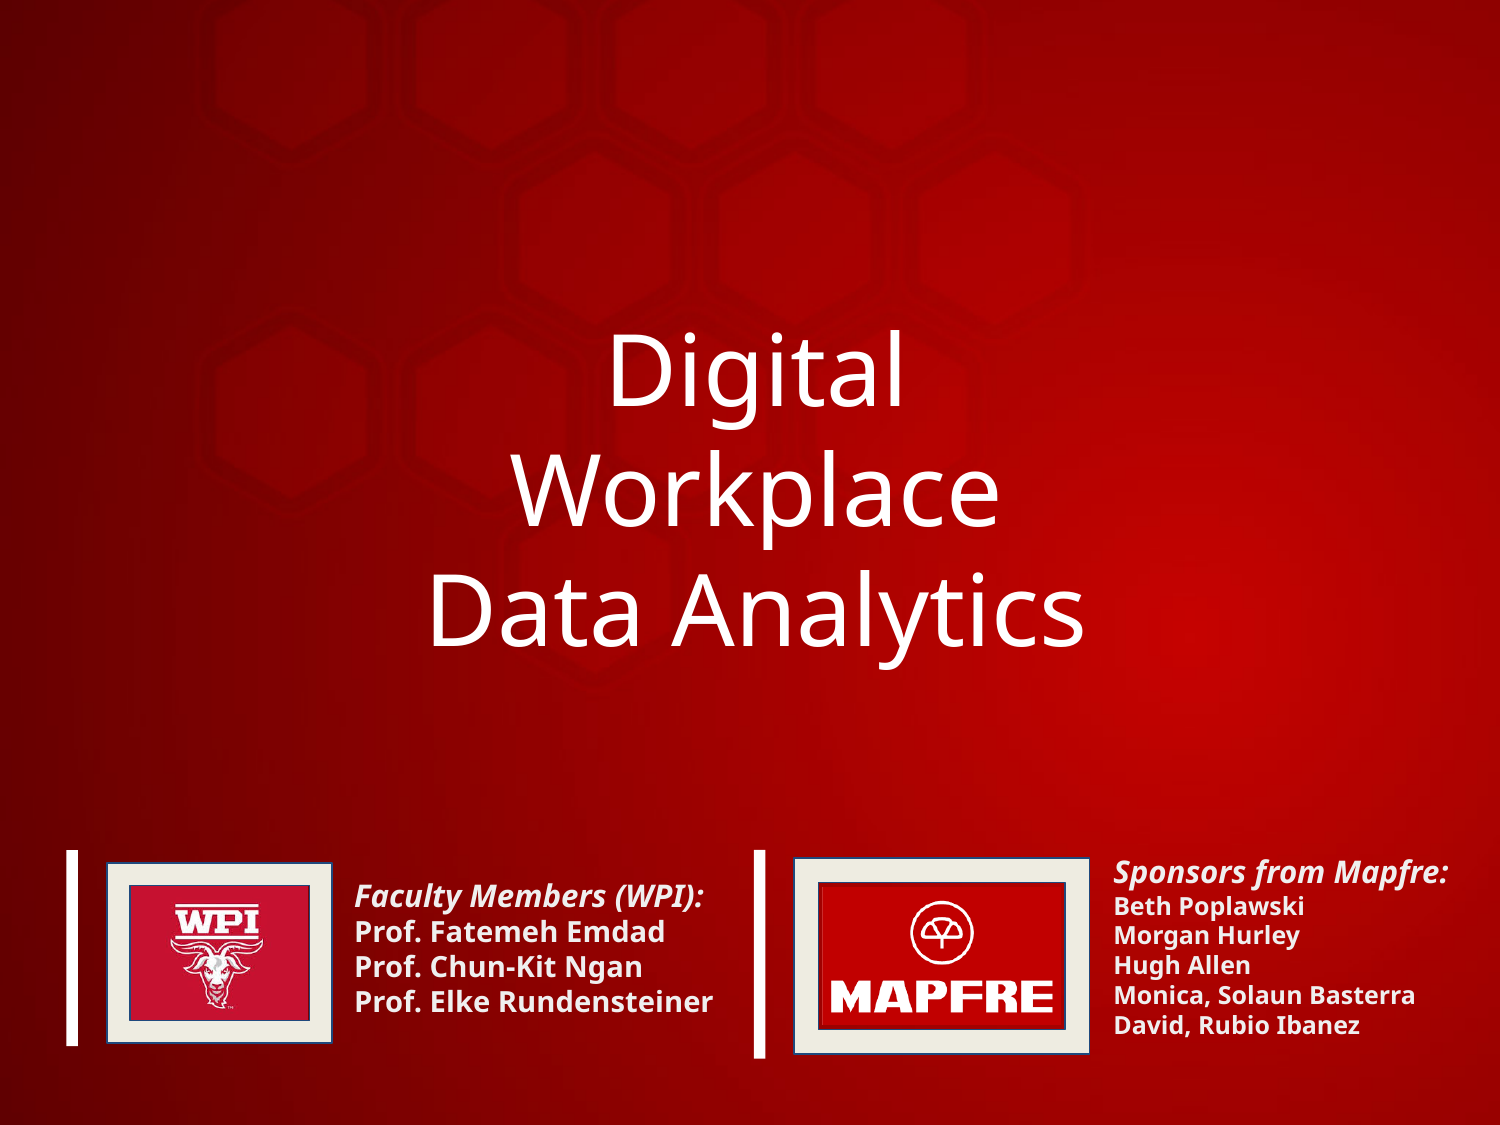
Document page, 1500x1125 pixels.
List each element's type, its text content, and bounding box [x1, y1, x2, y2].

text_box [107, 862, 333, 1044]
text_box Sponsors from Mapfre: Beth Poplawski Morgan Hurley Hugh Allen Monica, Solaun Basterra David, Rubio Ibanez [1098, 837, 1490, 1034]
picture [0, 0, 1500, 1125]
text_box Digital Workplace Data Analytics [334, 299, 1179, 769]
text_box [753, 849, 766, 1059]
text_box [66, 850, 78, 1047]
text_box Faculty Members (WPI): Prof. Fatemeh Emdad Prof. Chun-Kit Ngan Prof. Elke Rundensteiner [339, 868, 746, 1065]
text_box [793, 858, 1090, 1055]
